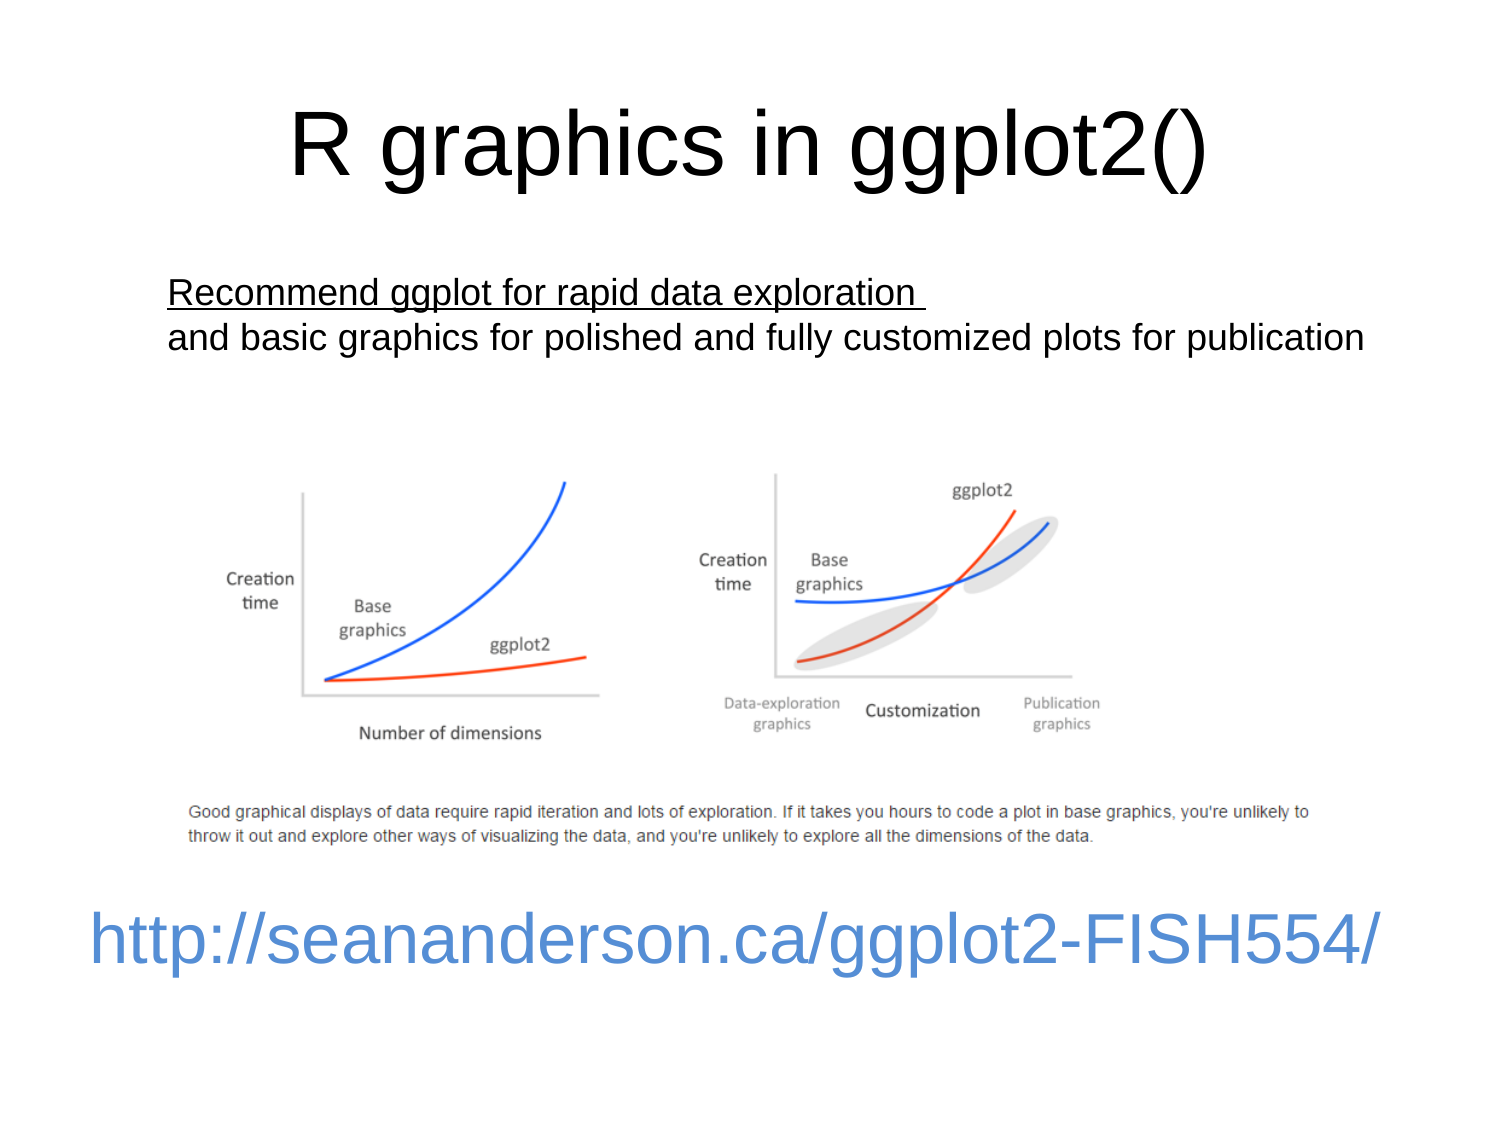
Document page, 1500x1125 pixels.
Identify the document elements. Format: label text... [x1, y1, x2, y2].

text_box Recommend ggplot for rapid data exploration and basic graphics for polished and fully customized plots for publication [152, 260, 1381, 411]
picture [137, 412, 1373, 872]
title R graphics in ggplot2() [75, 45, 1425, 233]
text_box http://seananderson.ca/ggplot2-FISH554/ [74, 885, 1448, 1071]
